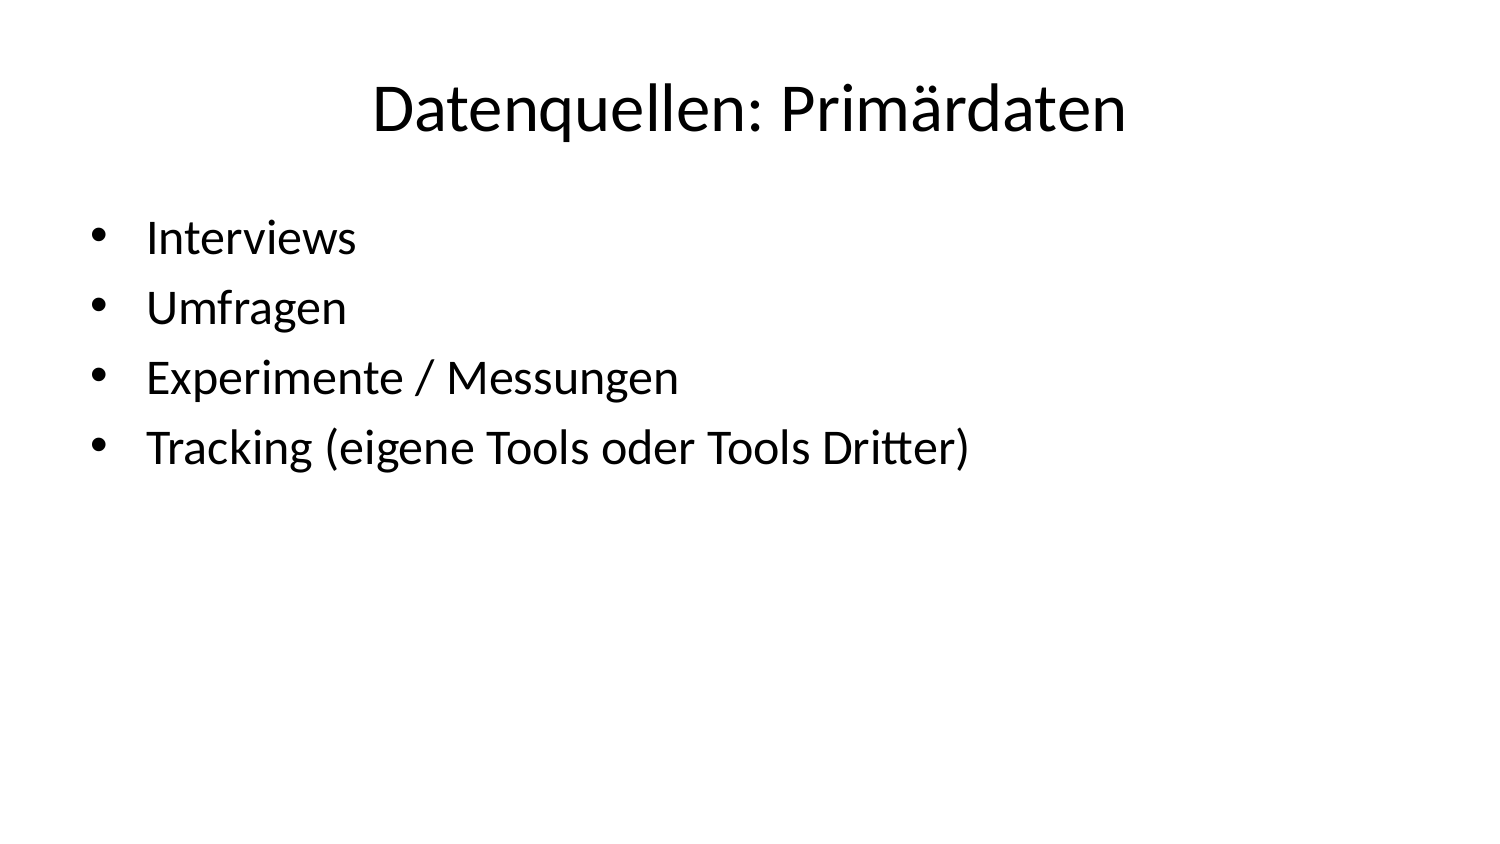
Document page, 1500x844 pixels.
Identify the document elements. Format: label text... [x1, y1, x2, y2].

title Datenquellen: Primärdaten [75, 33, 1425, 175]
list Interviews Umfragen Experimente / Messungen Tracking (eigene Tools oder Tools Dritter) [75, 196, 1425, 754]
